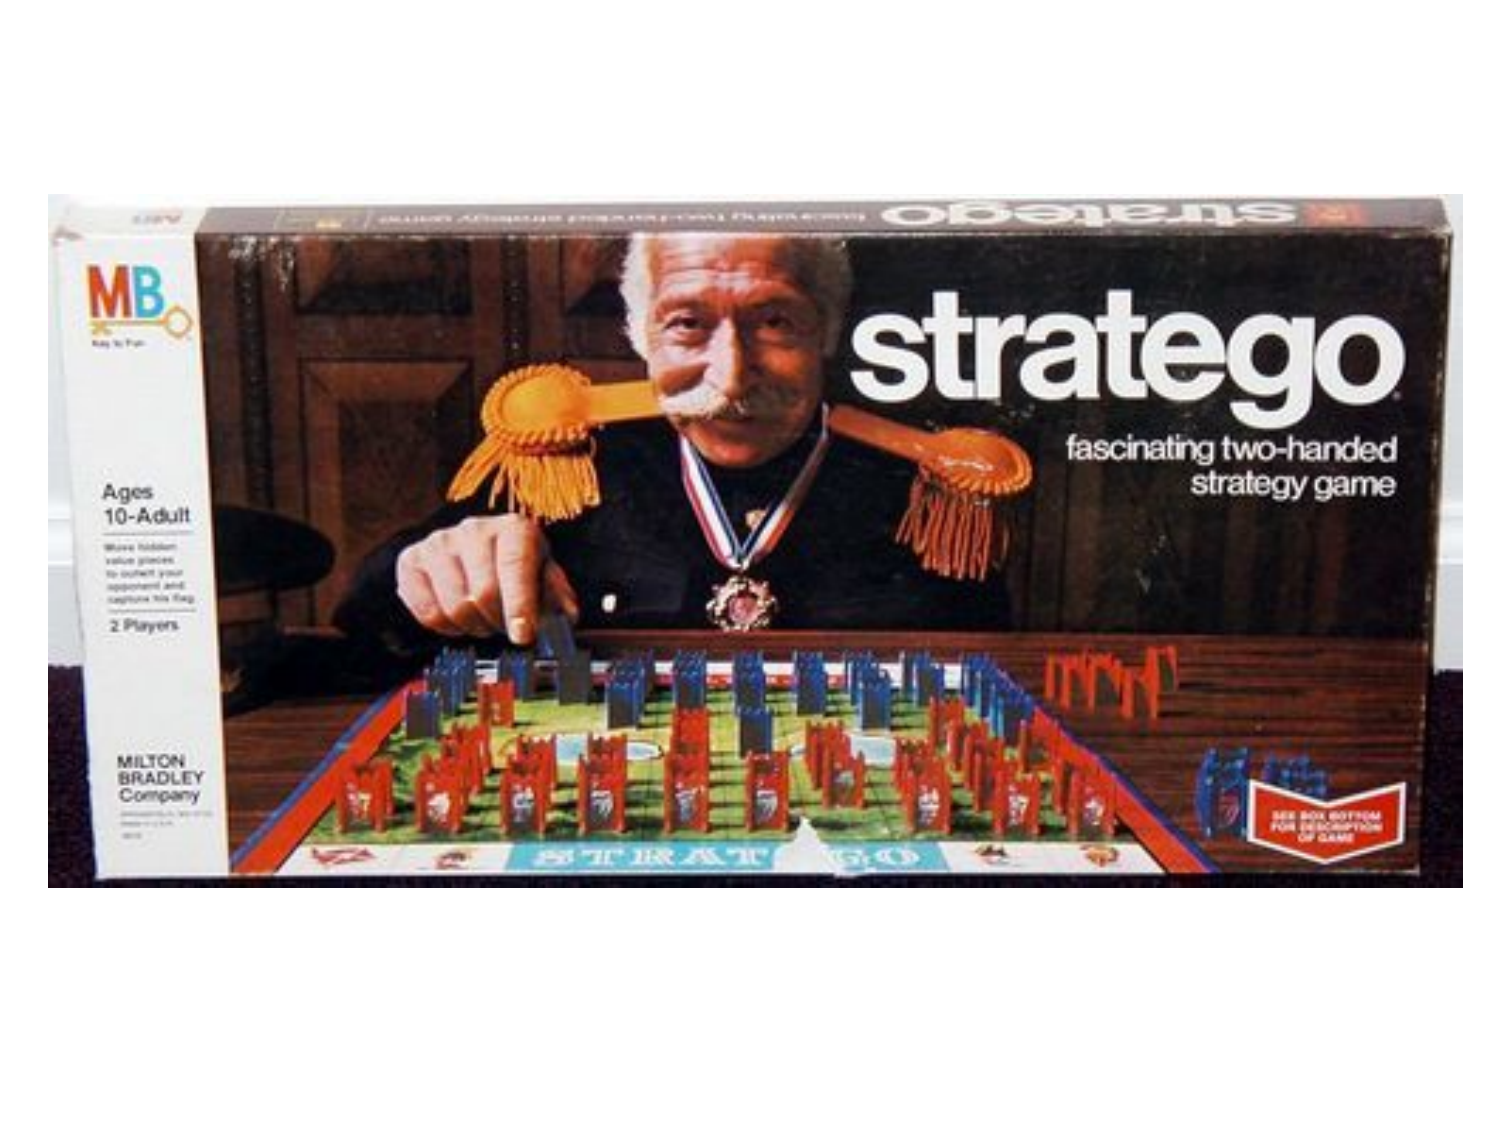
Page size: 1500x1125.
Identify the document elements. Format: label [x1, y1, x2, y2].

picture [48, 194, 1463, 888]
